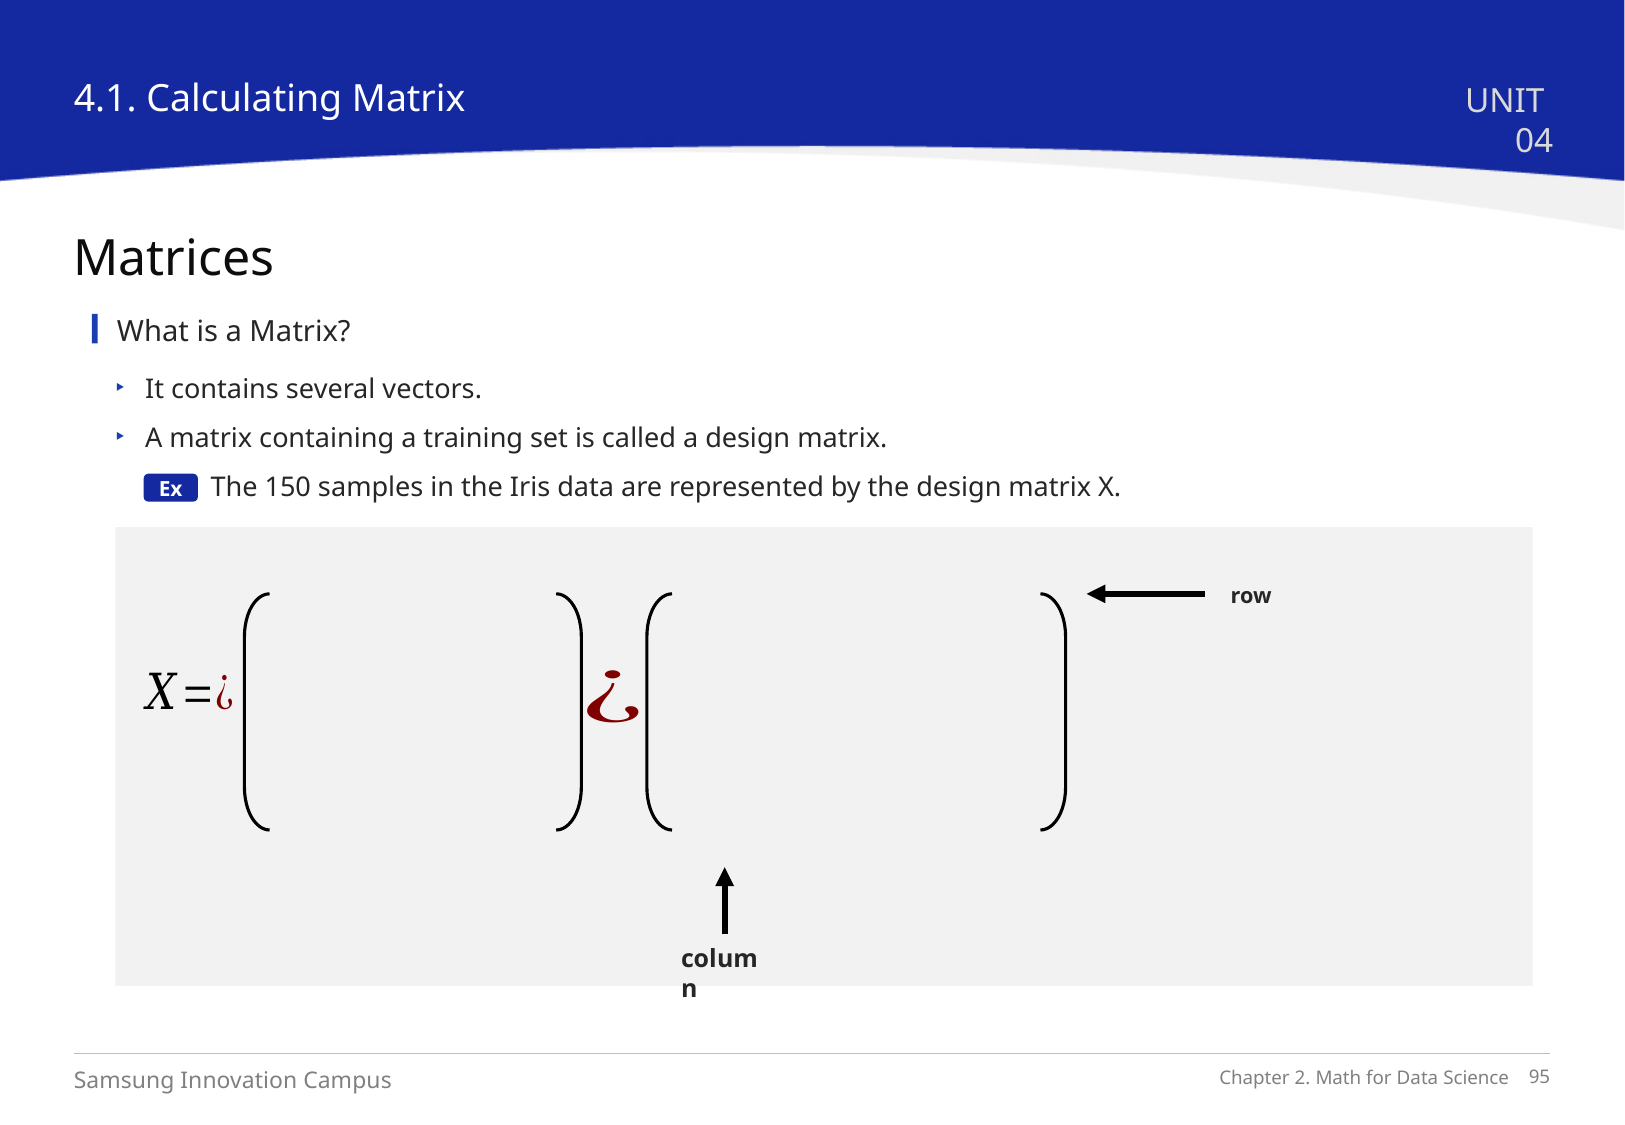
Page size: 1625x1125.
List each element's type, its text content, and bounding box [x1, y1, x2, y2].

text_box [91, 311, 1533, 348]
picture [0, 0, 1625, 1125]
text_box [115, 526, 1533, 999]
text_box Matrices [73, 224, 1552, 287]
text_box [73, 73, 1554, 120]
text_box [115, 359, 1532, 516]
